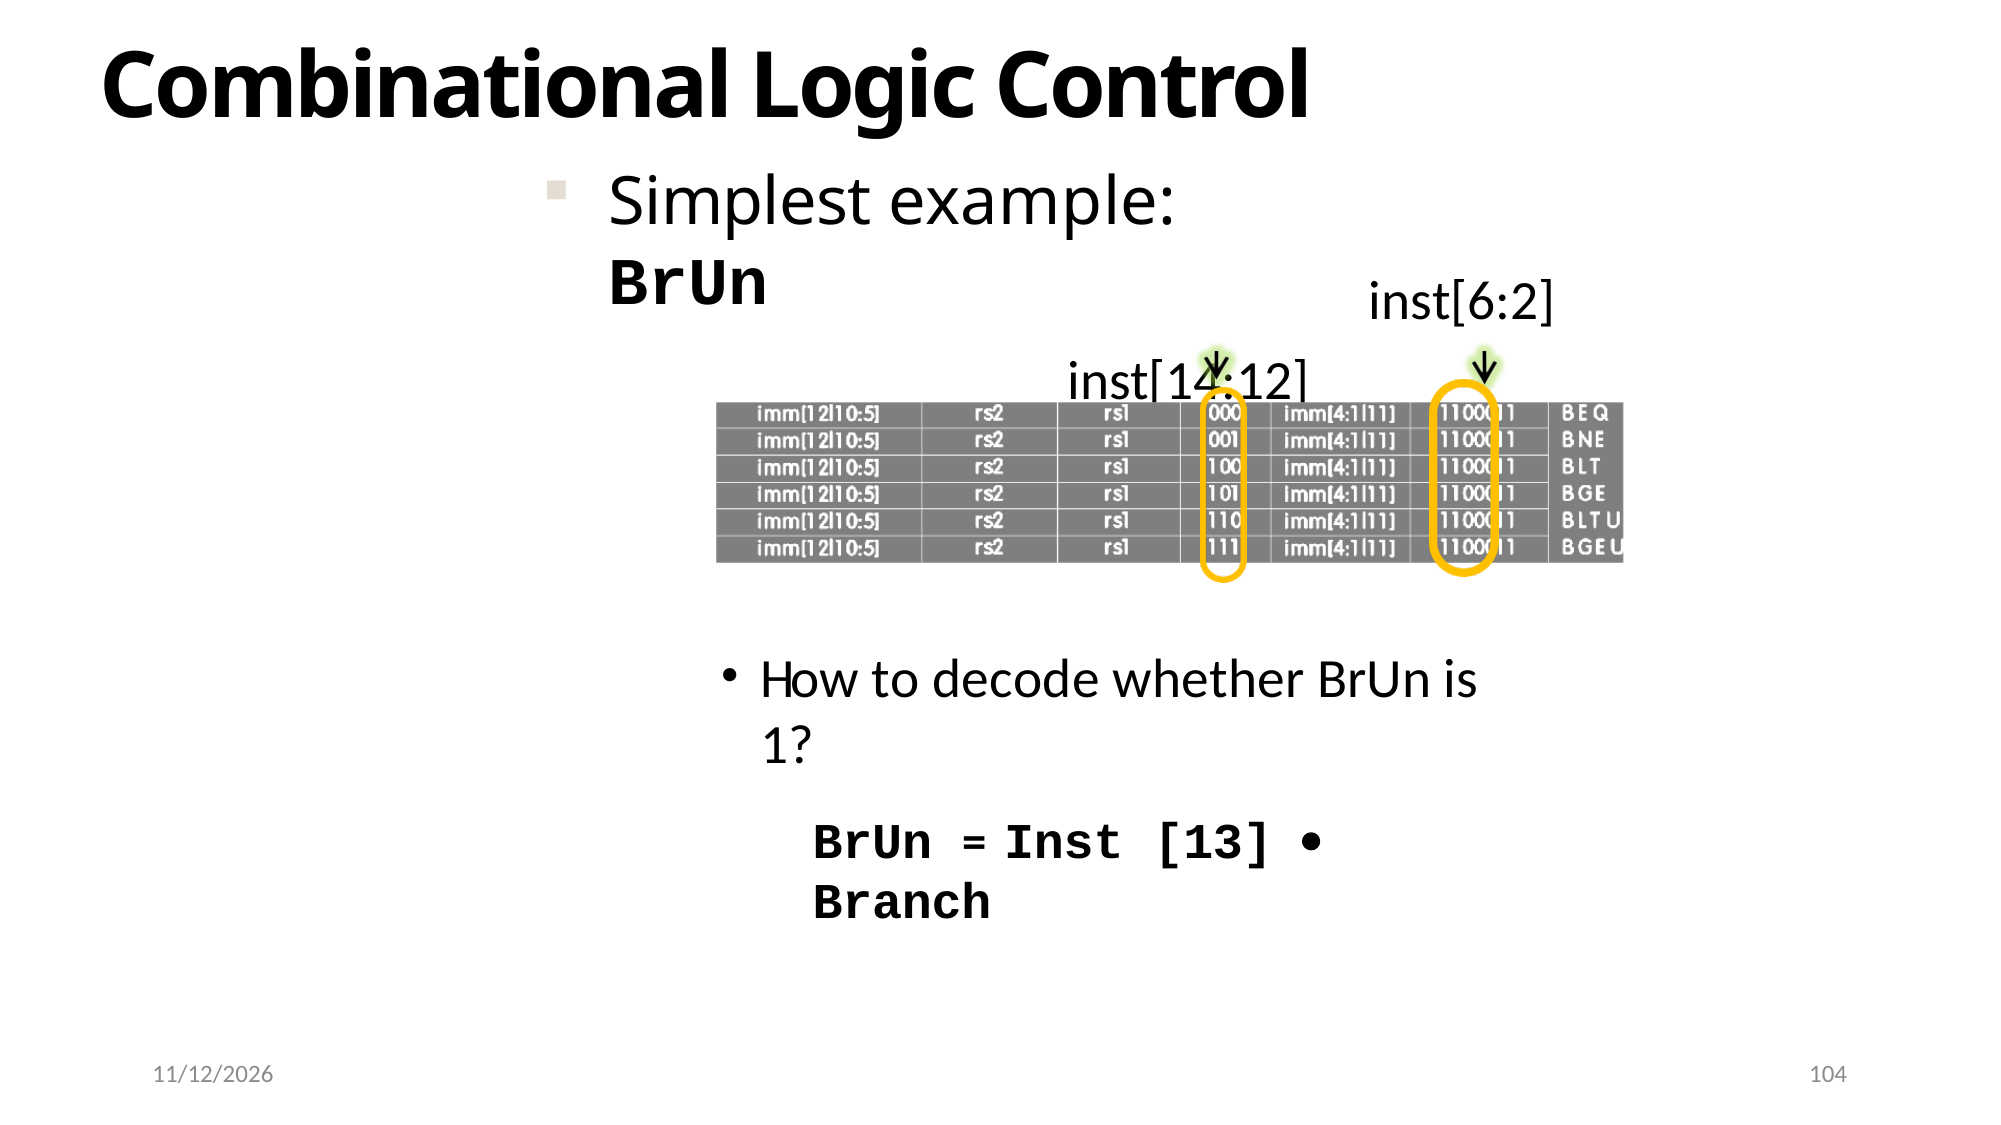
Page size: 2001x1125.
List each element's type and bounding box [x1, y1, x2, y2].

text_box [539, 124, 1625, 584]
title [97, 0, 2000, 175]
text_box [717, 601, 1521, 929]
slide_number [1412, 1042, 1863, 1103]
text_box [1365, 261, 1559, 331]
slide_number [137, 1042, 588, 1103]
